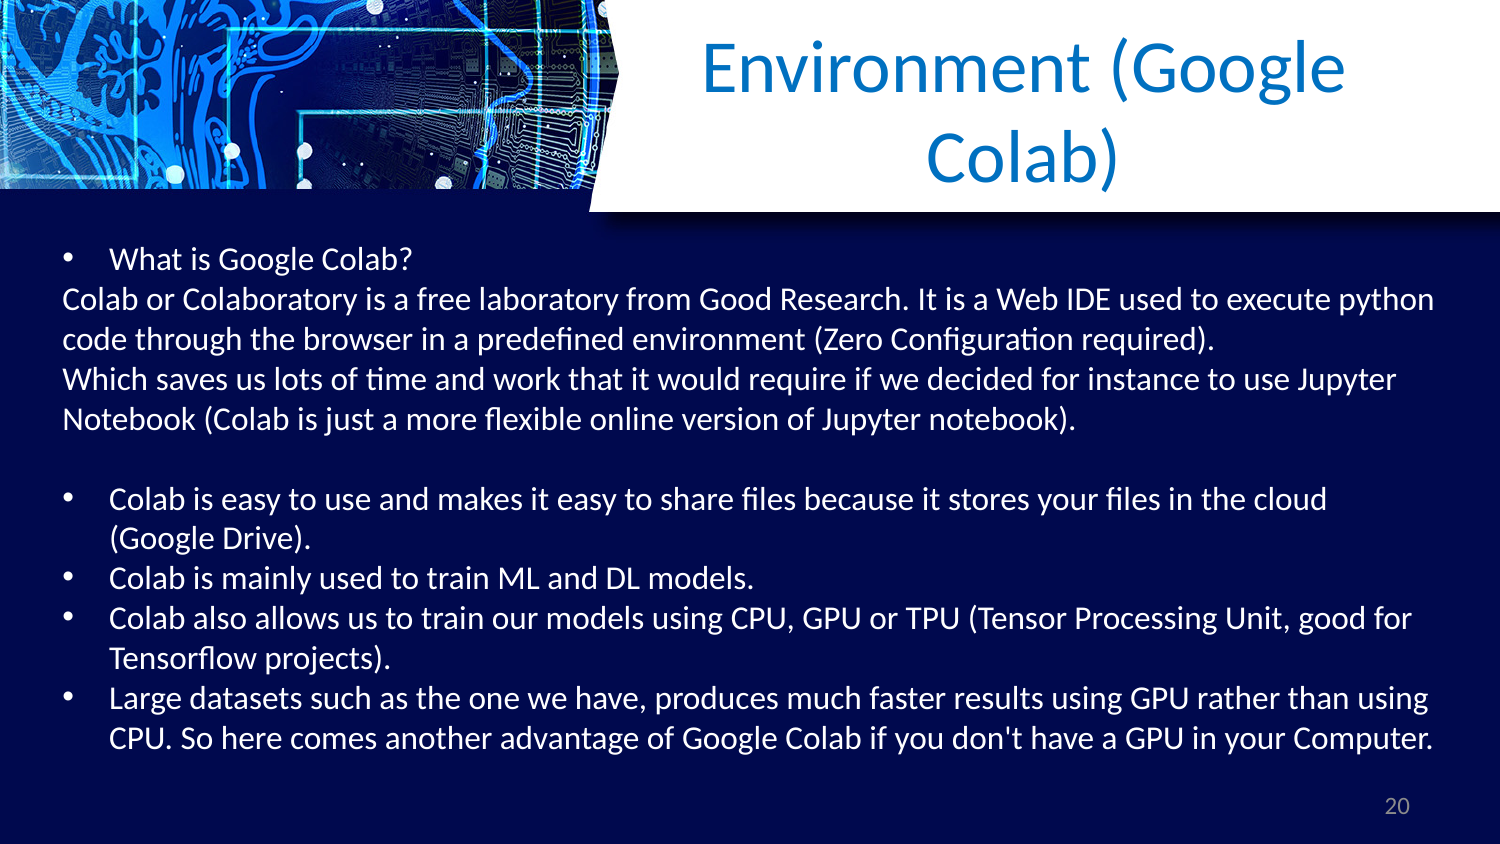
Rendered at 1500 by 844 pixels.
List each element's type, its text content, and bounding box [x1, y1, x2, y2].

title Environment (Google Colab) [616, 0, 1433, 216]
text_box What is Google Colab? Colab or Colaboratory is a free laboratory from Good Research. It is a Web IDE used to execute python code through the browser in a predefined environment (Zero Configuration required). Which saves us lots of time and work that it would require if we decided for instance to use Jupyter Notebook (Colab is just a more flexible online version of Jupyter notebook). Colab is easy to use and makes it easy to share files because it stores your files in the cloud (Google Drive). Colab is mainly used to train ML and DL models. Colab also allows us to train our models using CPU, GPU or TPU (Tensor Processing Unit, good for Tensorflow projects). Large datasets such as the one we have, produces much faster results using GPU rather than using CPU. So here comes another advantage of Google Colab if you don't have a GPU in your Computer. [47, 229, 1453, 764]
slide_number 20 [1074, 782, 1425, 827]
picture [0, 0, 1500, 844]
